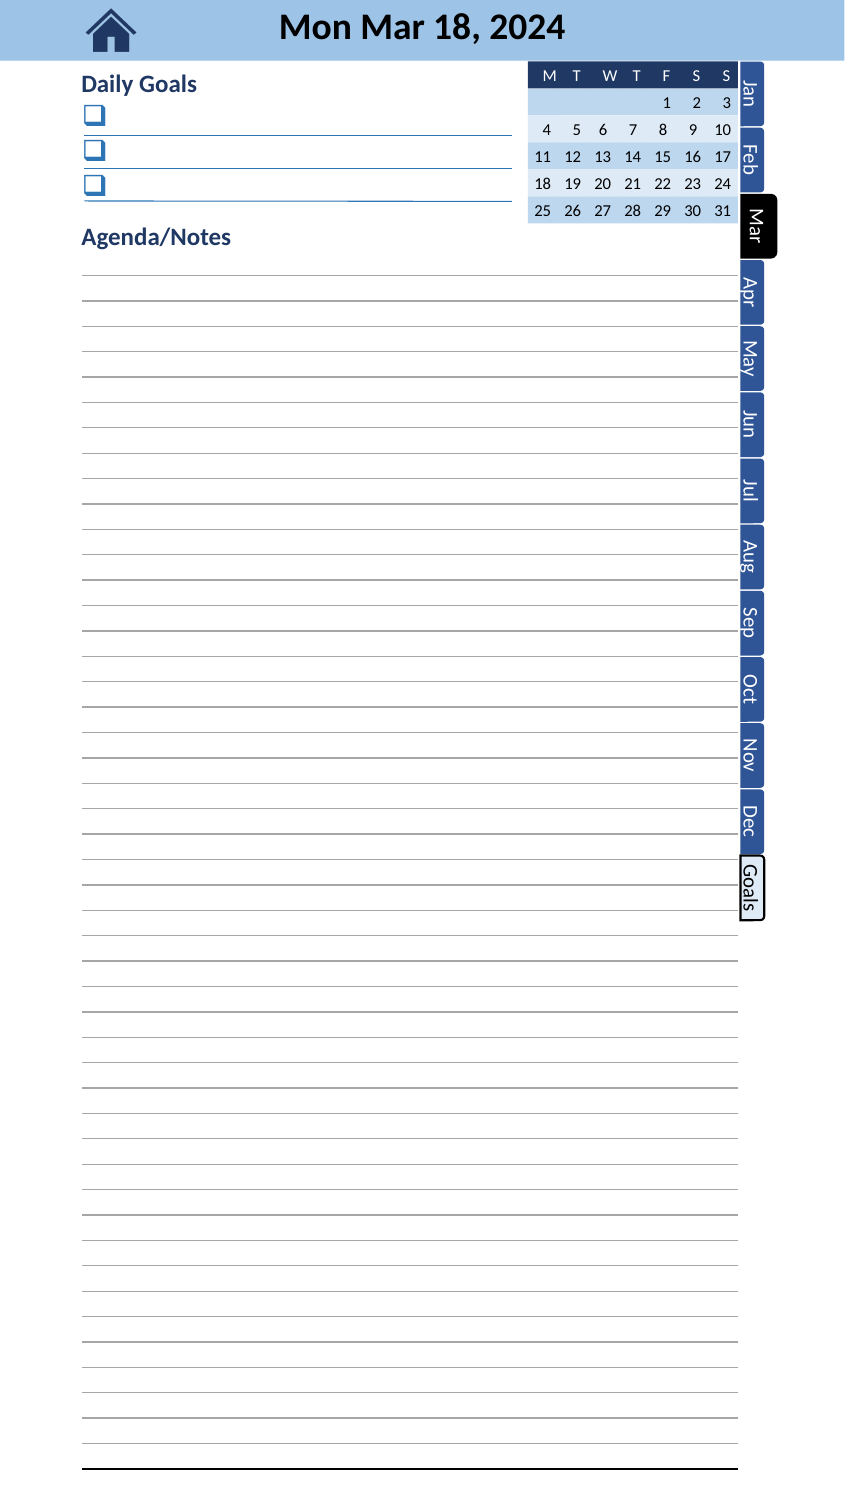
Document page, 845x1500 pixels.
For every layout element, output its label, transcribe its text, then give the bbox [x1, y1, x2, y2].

picture [82, 1, 140, 59]
list Mon Mar 18, 2024 [190, 0, 655, 61]
